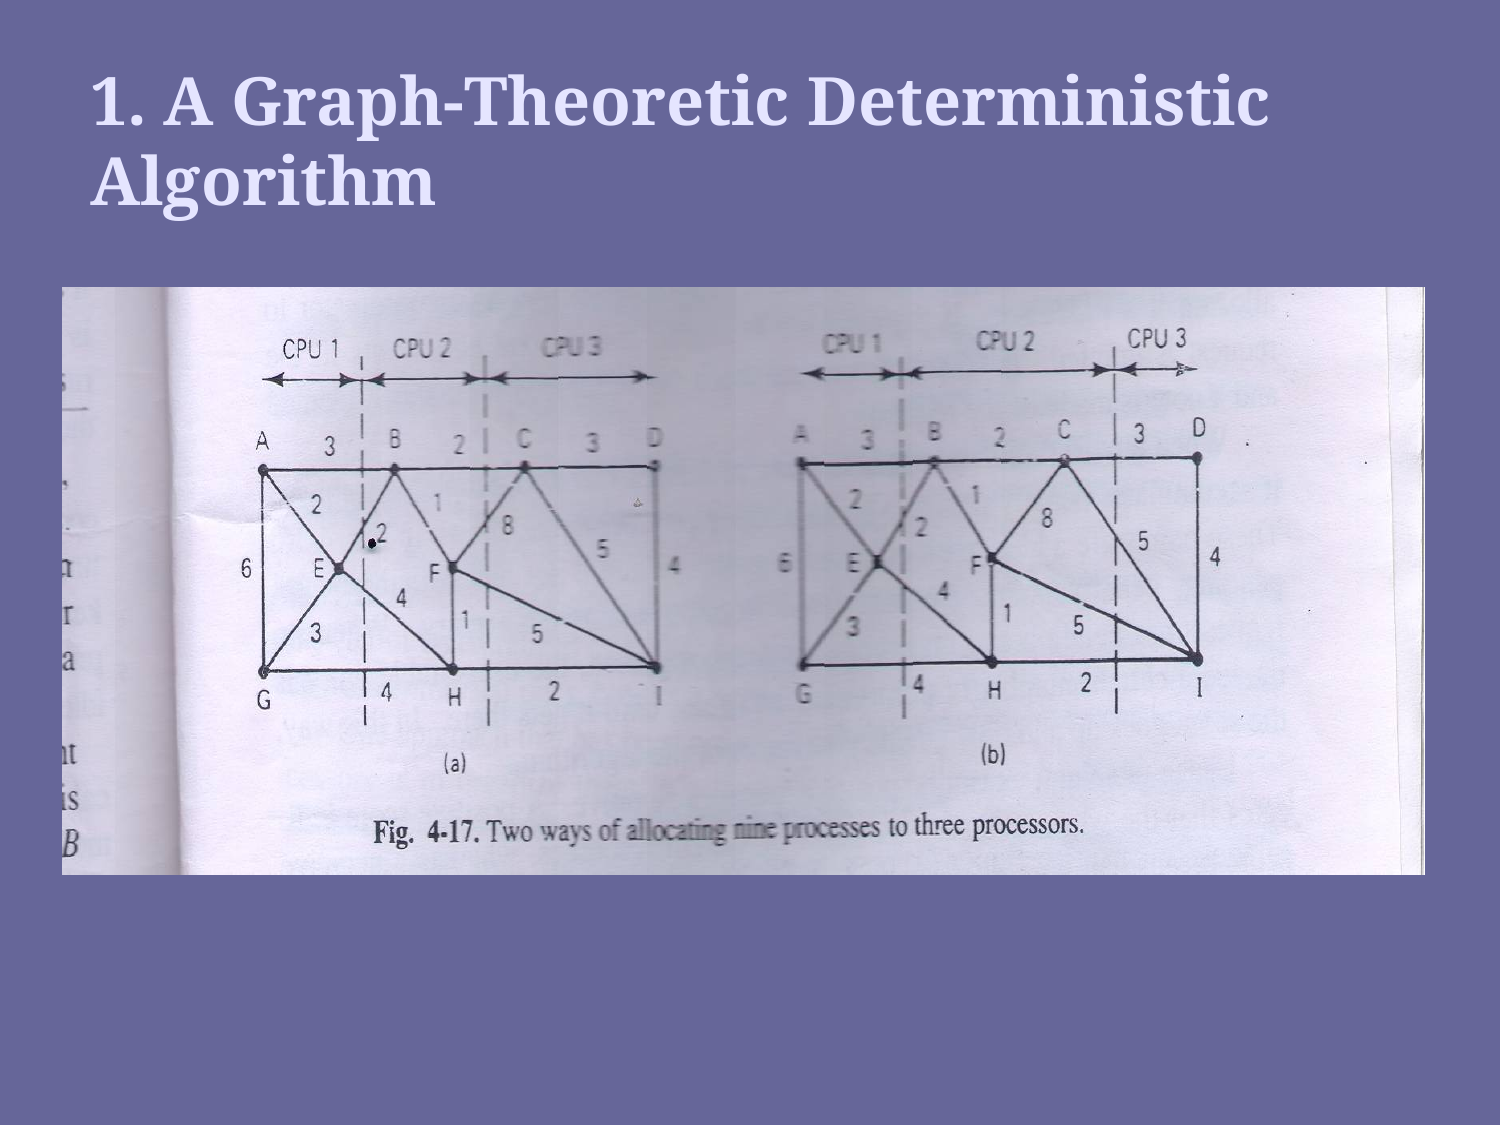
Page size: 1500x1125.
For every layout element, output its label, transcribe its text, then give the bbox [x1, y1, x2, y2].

title 1. A Graph-Theoretic Deterministic Algorithm [74, 44, 1426, 233]
picture [62, 287, 1426, 876]
